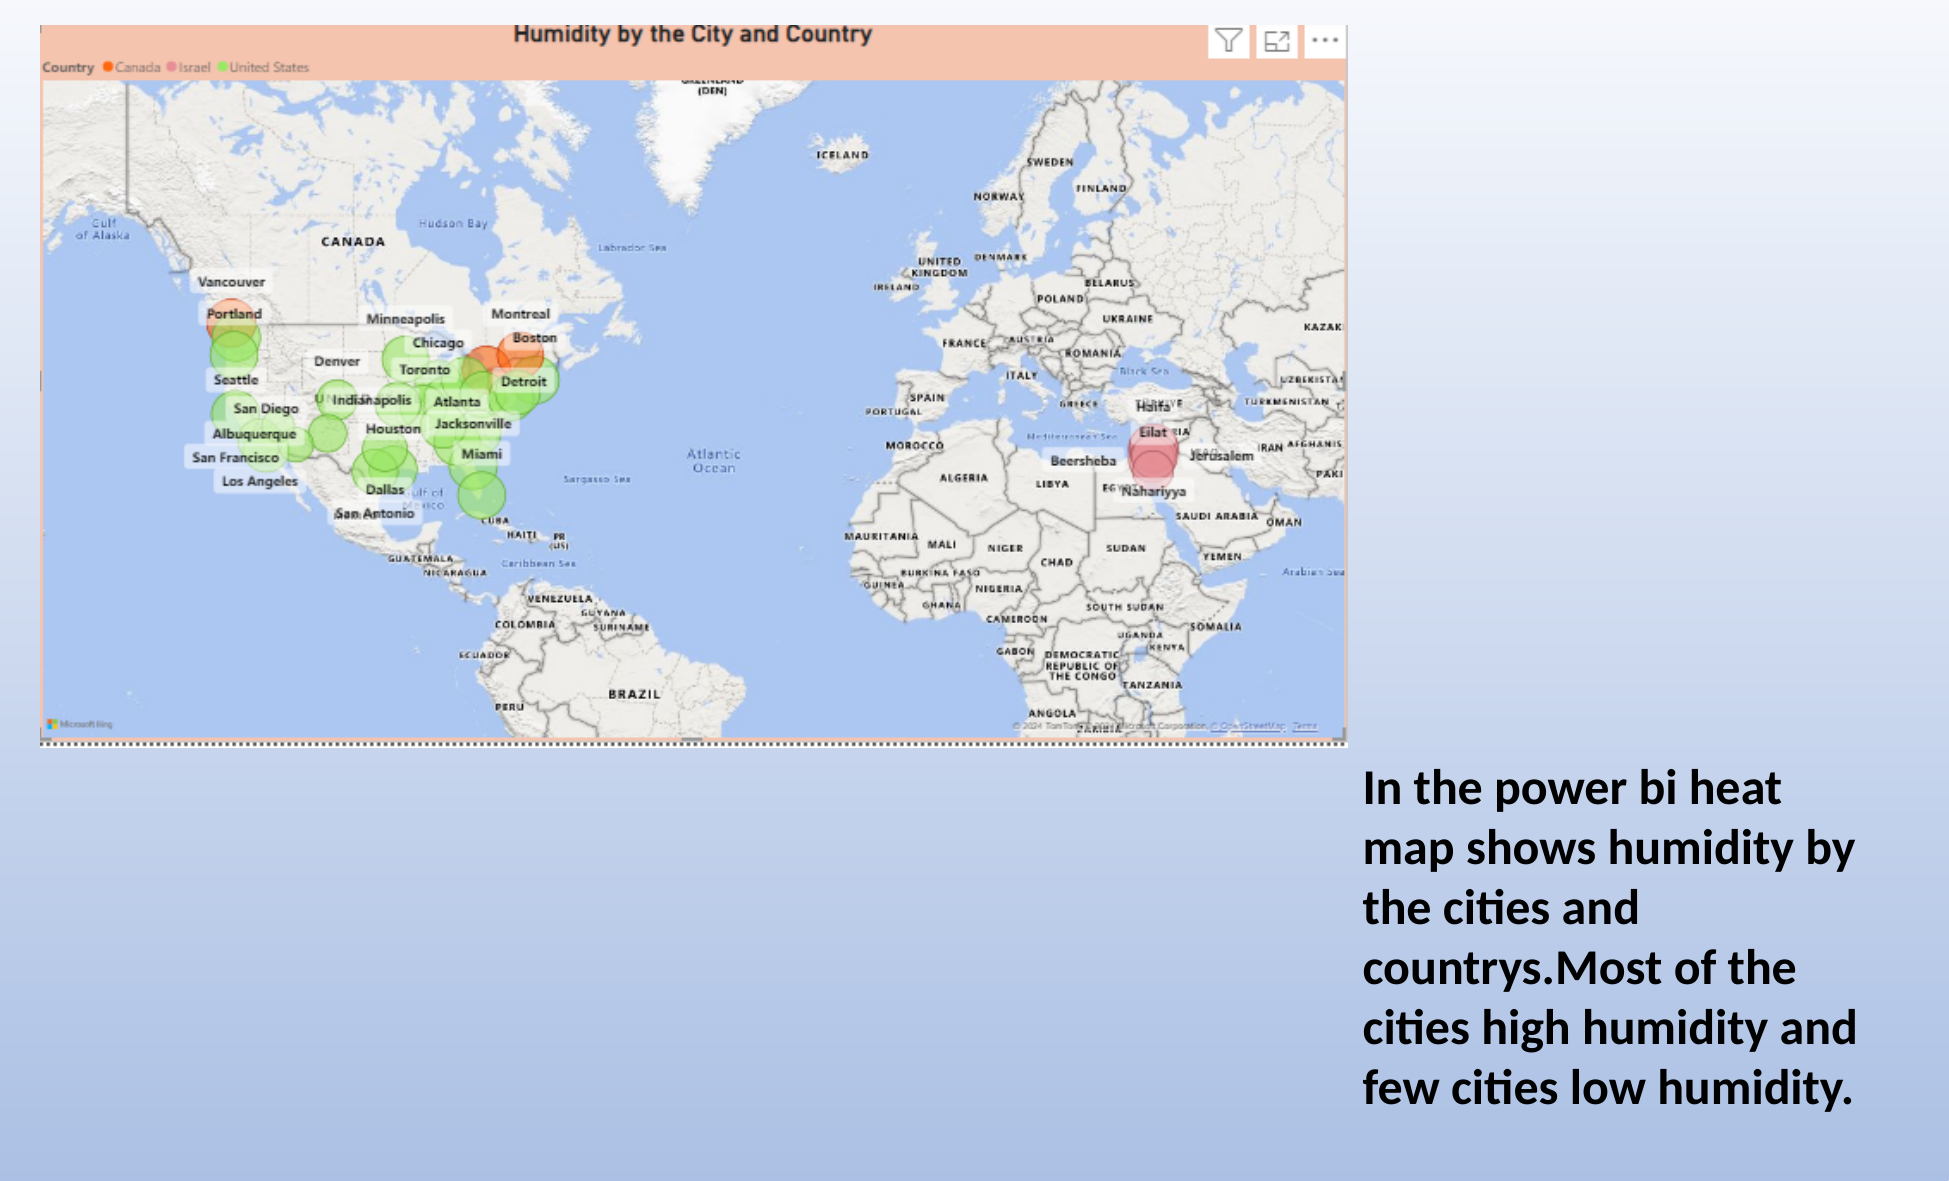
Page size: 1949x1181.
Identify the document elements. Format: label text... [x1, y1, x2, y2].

text_box In the power bi heat map shows humidity by the cities and countrys.Most of the cities high humidity and few cities low humidity. [1347, 747, 1888, 1123]
picture [40, 25, 1348, 748]
